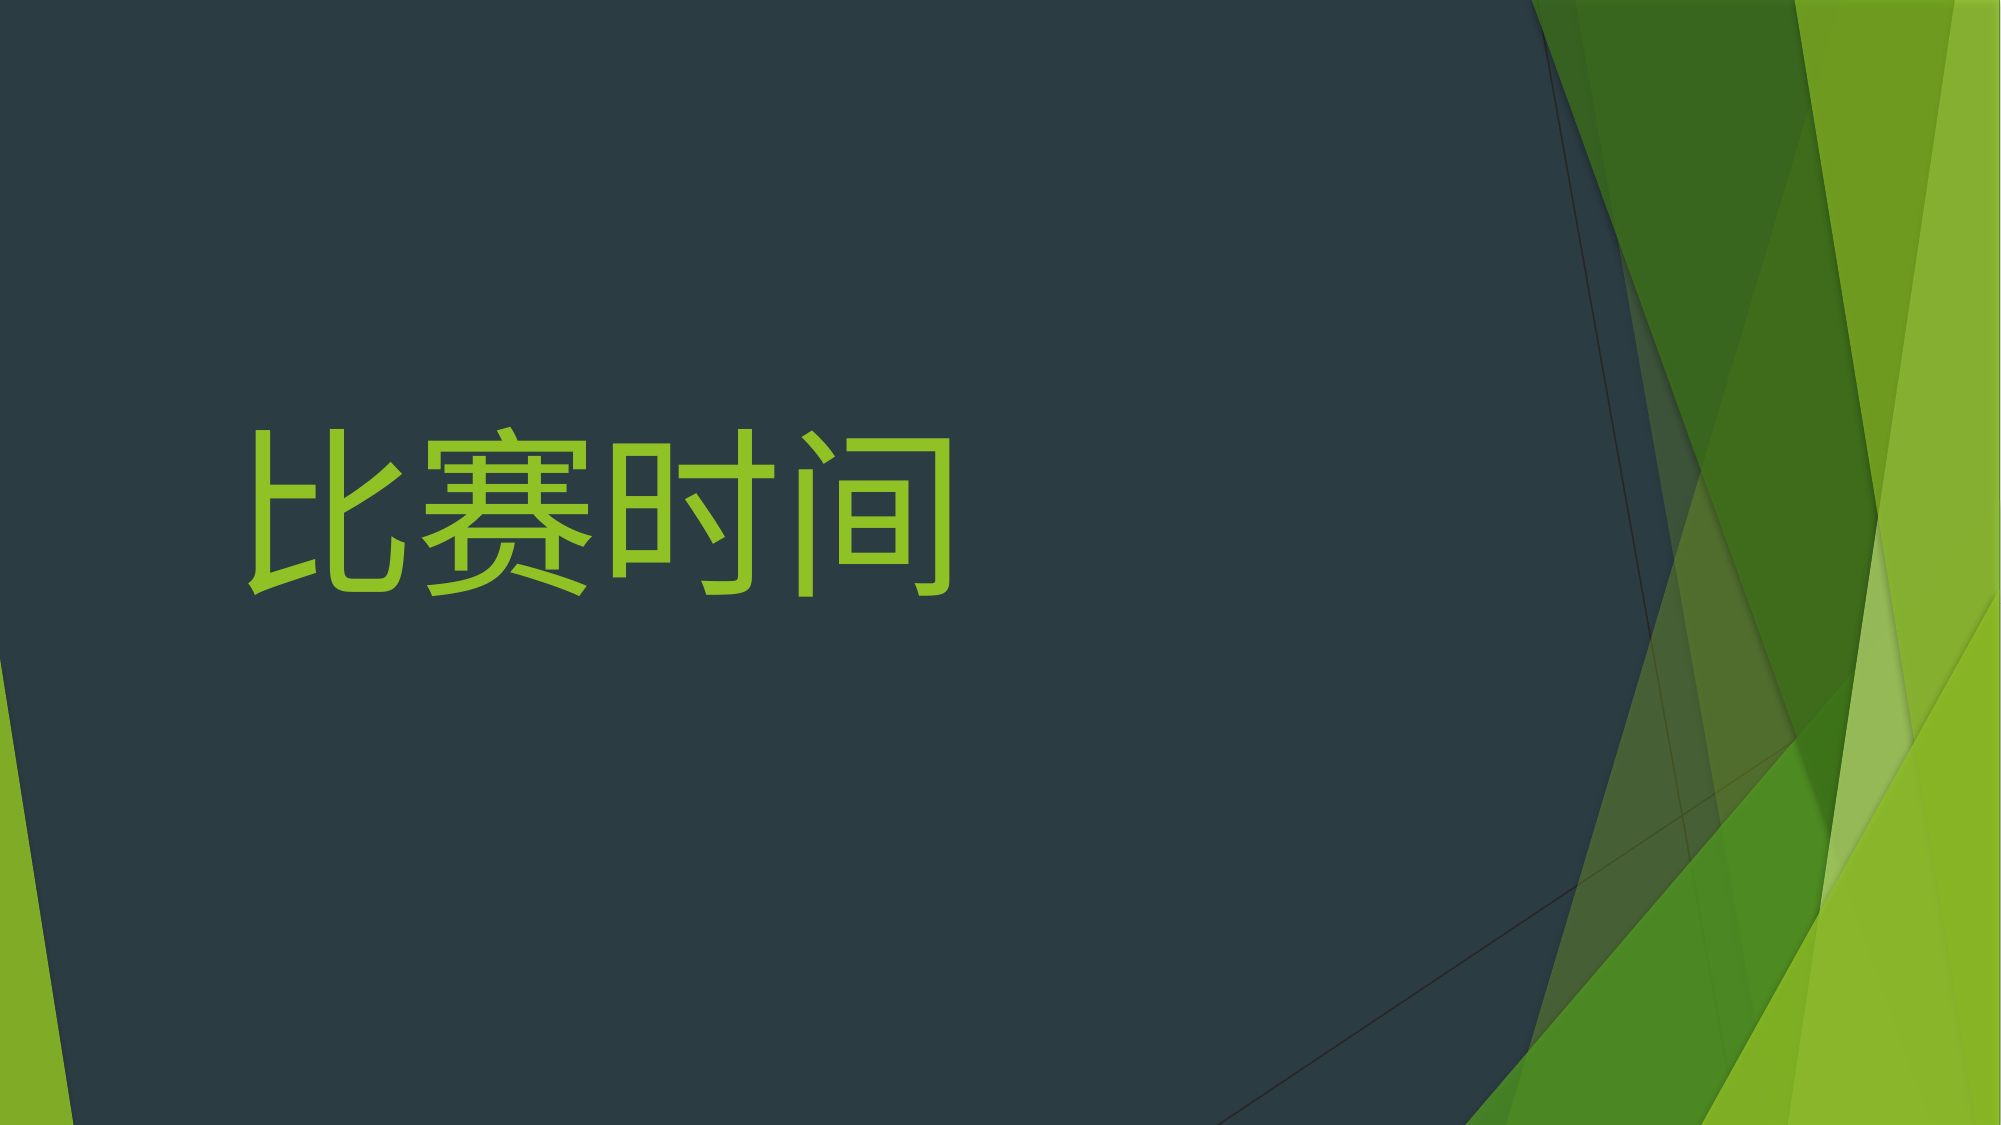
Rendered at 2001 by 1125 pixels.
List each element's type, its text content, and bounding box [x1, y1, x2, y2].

title 比赛时间 [217, 391, 1628, 608]
